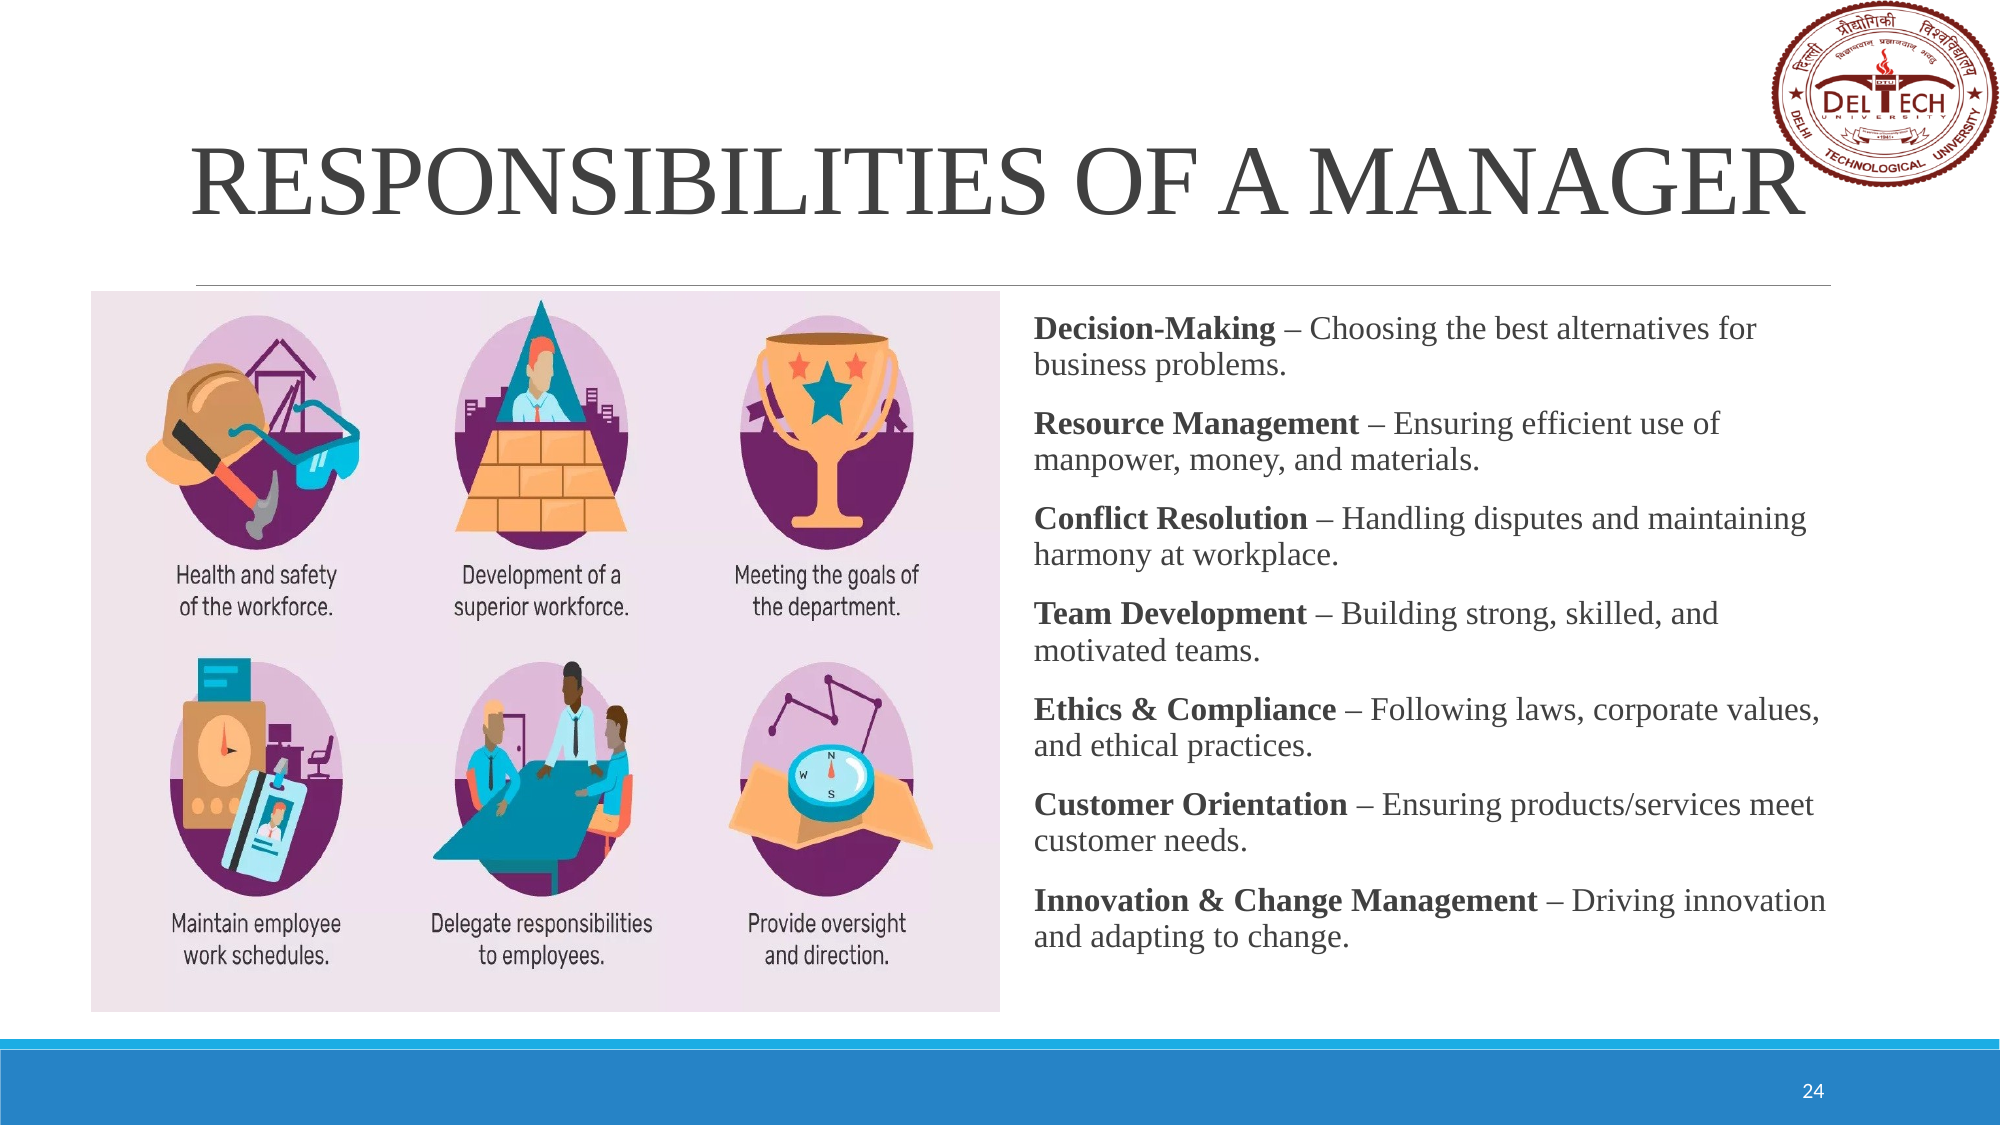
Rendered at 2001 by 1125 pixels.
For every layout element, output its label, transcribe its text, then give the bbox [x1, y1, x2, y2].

list Decision-Making – Choosing the best alternatives for business problems. Resource Management – Ensuring efficient use of manpower, money, and materials. Conflict Resolution – Handling disputes and maintaining harmony at workplace. Team Development – Building strong, skilled, and motivated teams. Ethics & Compliance – Following laws, corporate values, and ethical practices. Customer Orientation – Ensuring products/services meet customer needs. Innovation & Change Management – Driving innovation and adapting to change. [1020, 302, 1830, 963]
picture [1768, 0, 2000, 188]
picture [90, 291, 1001, 1012]
slide_number 24 [1624, 1059, 1840, 1120]
title RESPONSIBILITIES OF A MANAGER [174, 124, 1825, 363]
